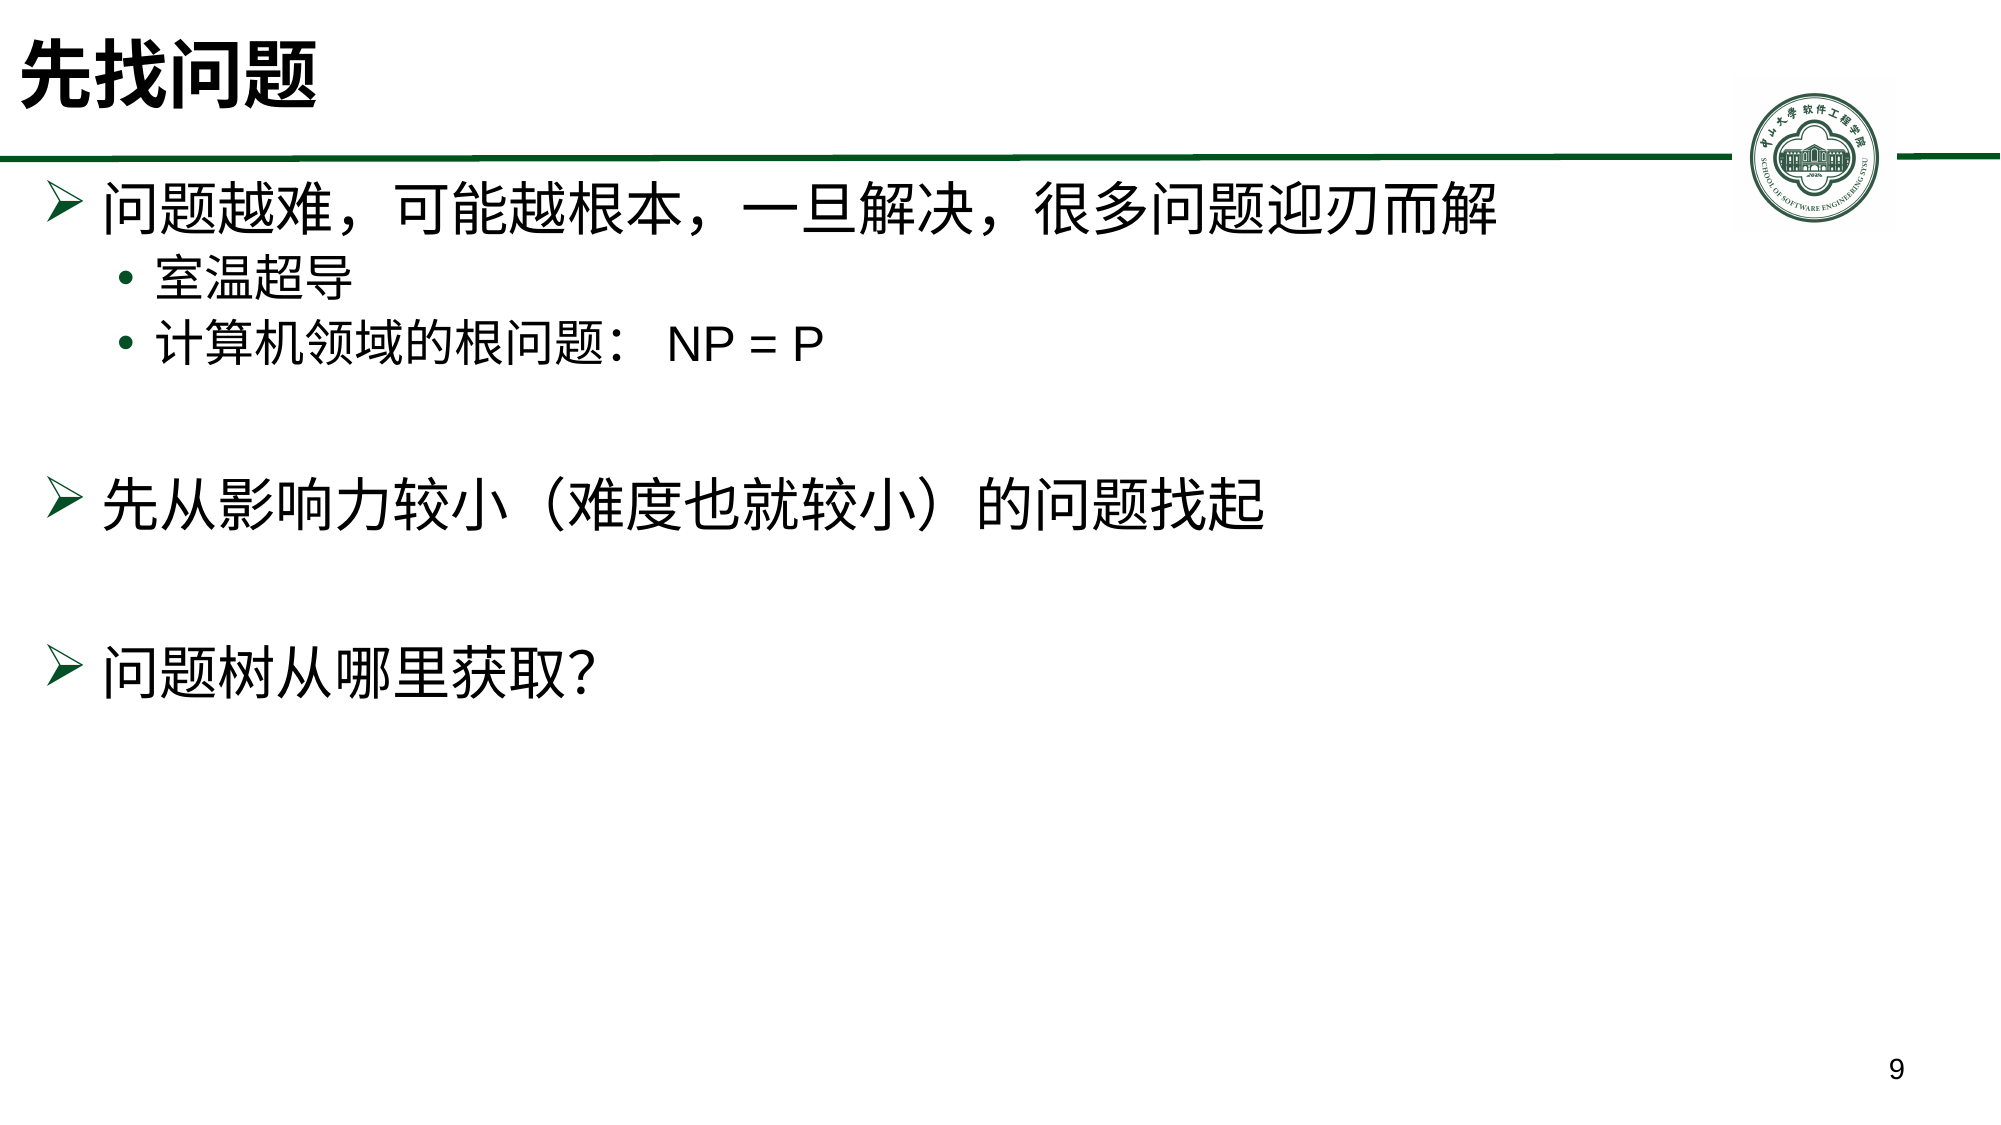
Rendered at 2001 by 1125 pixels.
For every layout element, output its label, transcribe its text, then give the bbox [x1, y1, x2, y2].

list 问题越难，可能越根本，一旦解决，很多问题迎刃而解 室温超导 计算机领域的根问题：NP = P 先从影响力较小（难度也就较小）的问题找起 问题树从哪里获取？ [27, 172, 1969, 1043]
title 先找问题 [3, 3, 1699, 154]
picture [1732, 74, 1897, 172]
slide_number 9 [1874, 1042, 1969, 1103]
